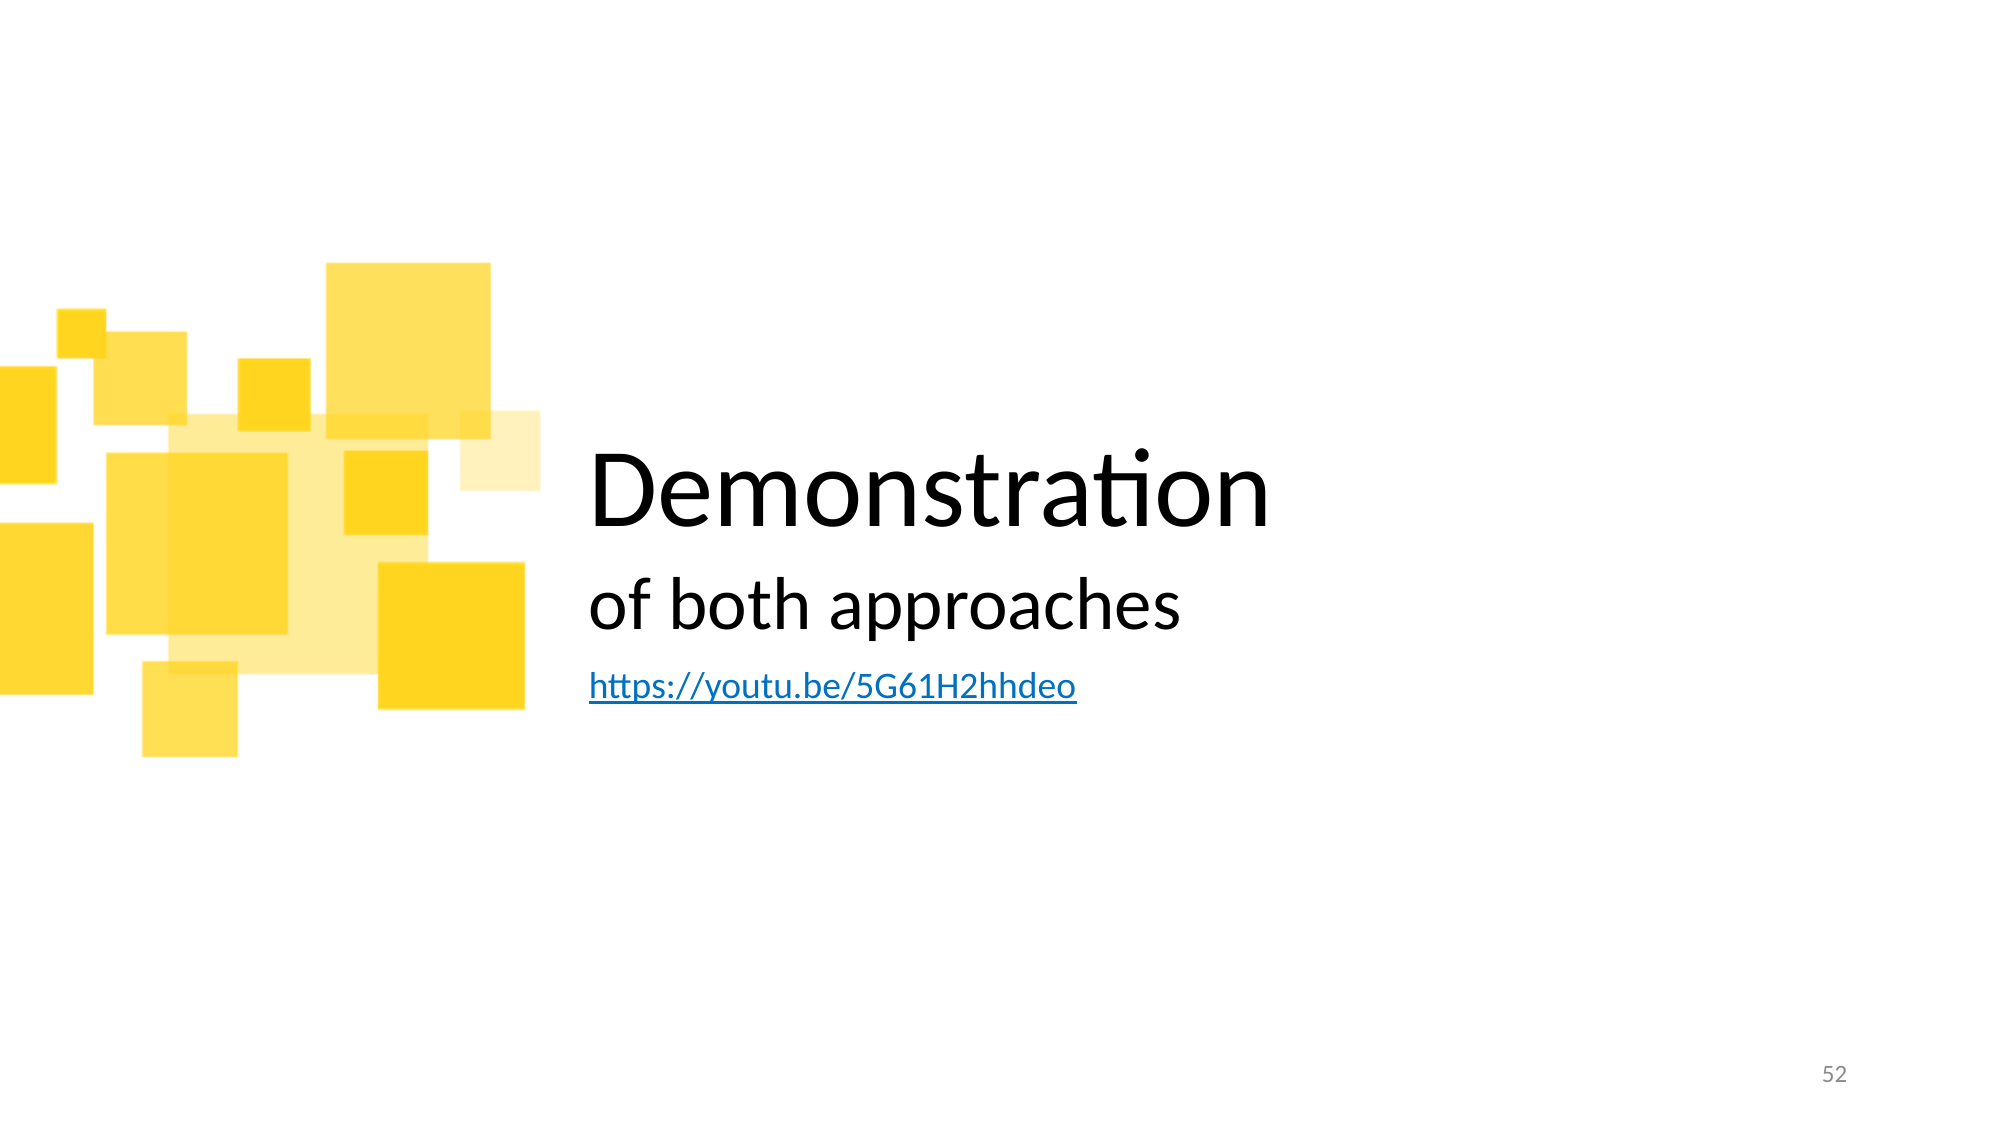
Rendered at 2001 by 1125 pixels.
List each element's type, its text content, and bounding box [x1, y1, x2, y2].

list of both approaches https://youtu.be/5G61H2hhdeo [573, 557, 1978, 804]
slide_number 52 [1412, 1042, 1863, 1103]
title Demonstration [573, 372, 2000, 559]
picture [0, 0, 2001, 1125]
